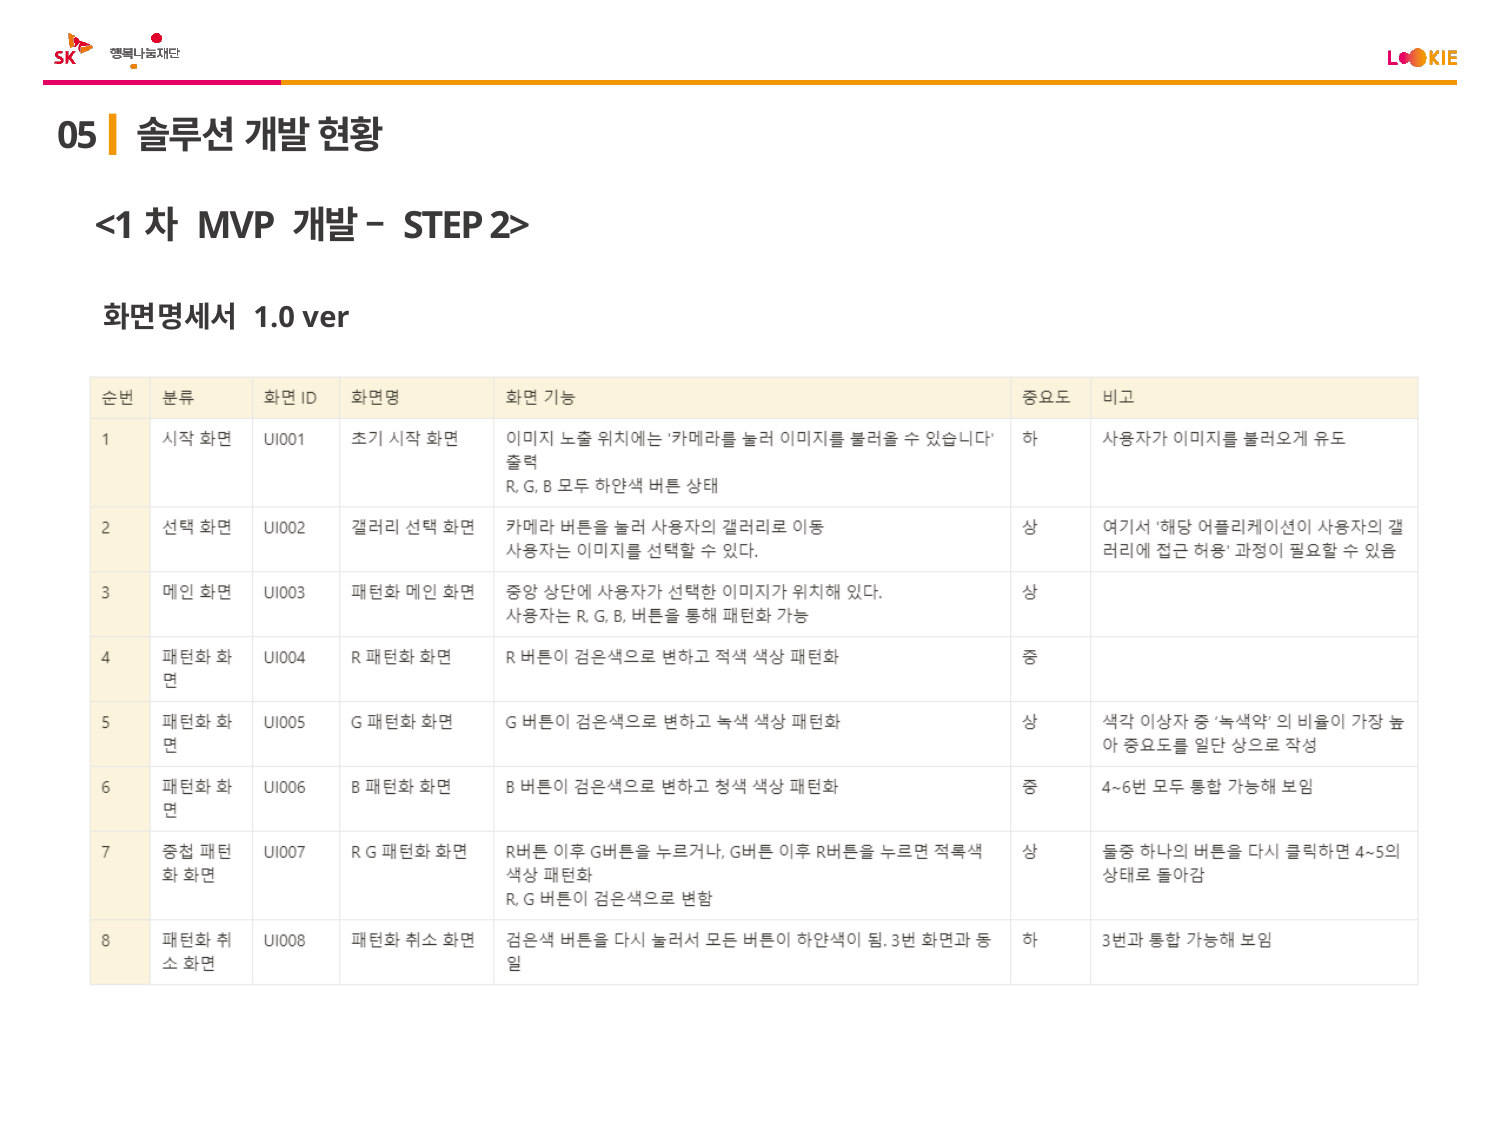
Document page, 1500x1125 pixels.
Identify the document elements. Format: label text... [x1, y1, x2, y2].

picture [110, 33, 180, 69]
text_box <1차 MVP 개발 – STEP 2> [79, 193, 885, 254]
text_box 05 [42, 103, 118, 164]
text_box 화면명세서 1.0 ver [88, 284, 365, 341]
text_box 솔루션 개발 현황 [121, 103, 798, 164]
picture [1388, 48, 1457, 67]
picture [54, 33, 93, 64]
picture [79, 366, 1434, 990]
